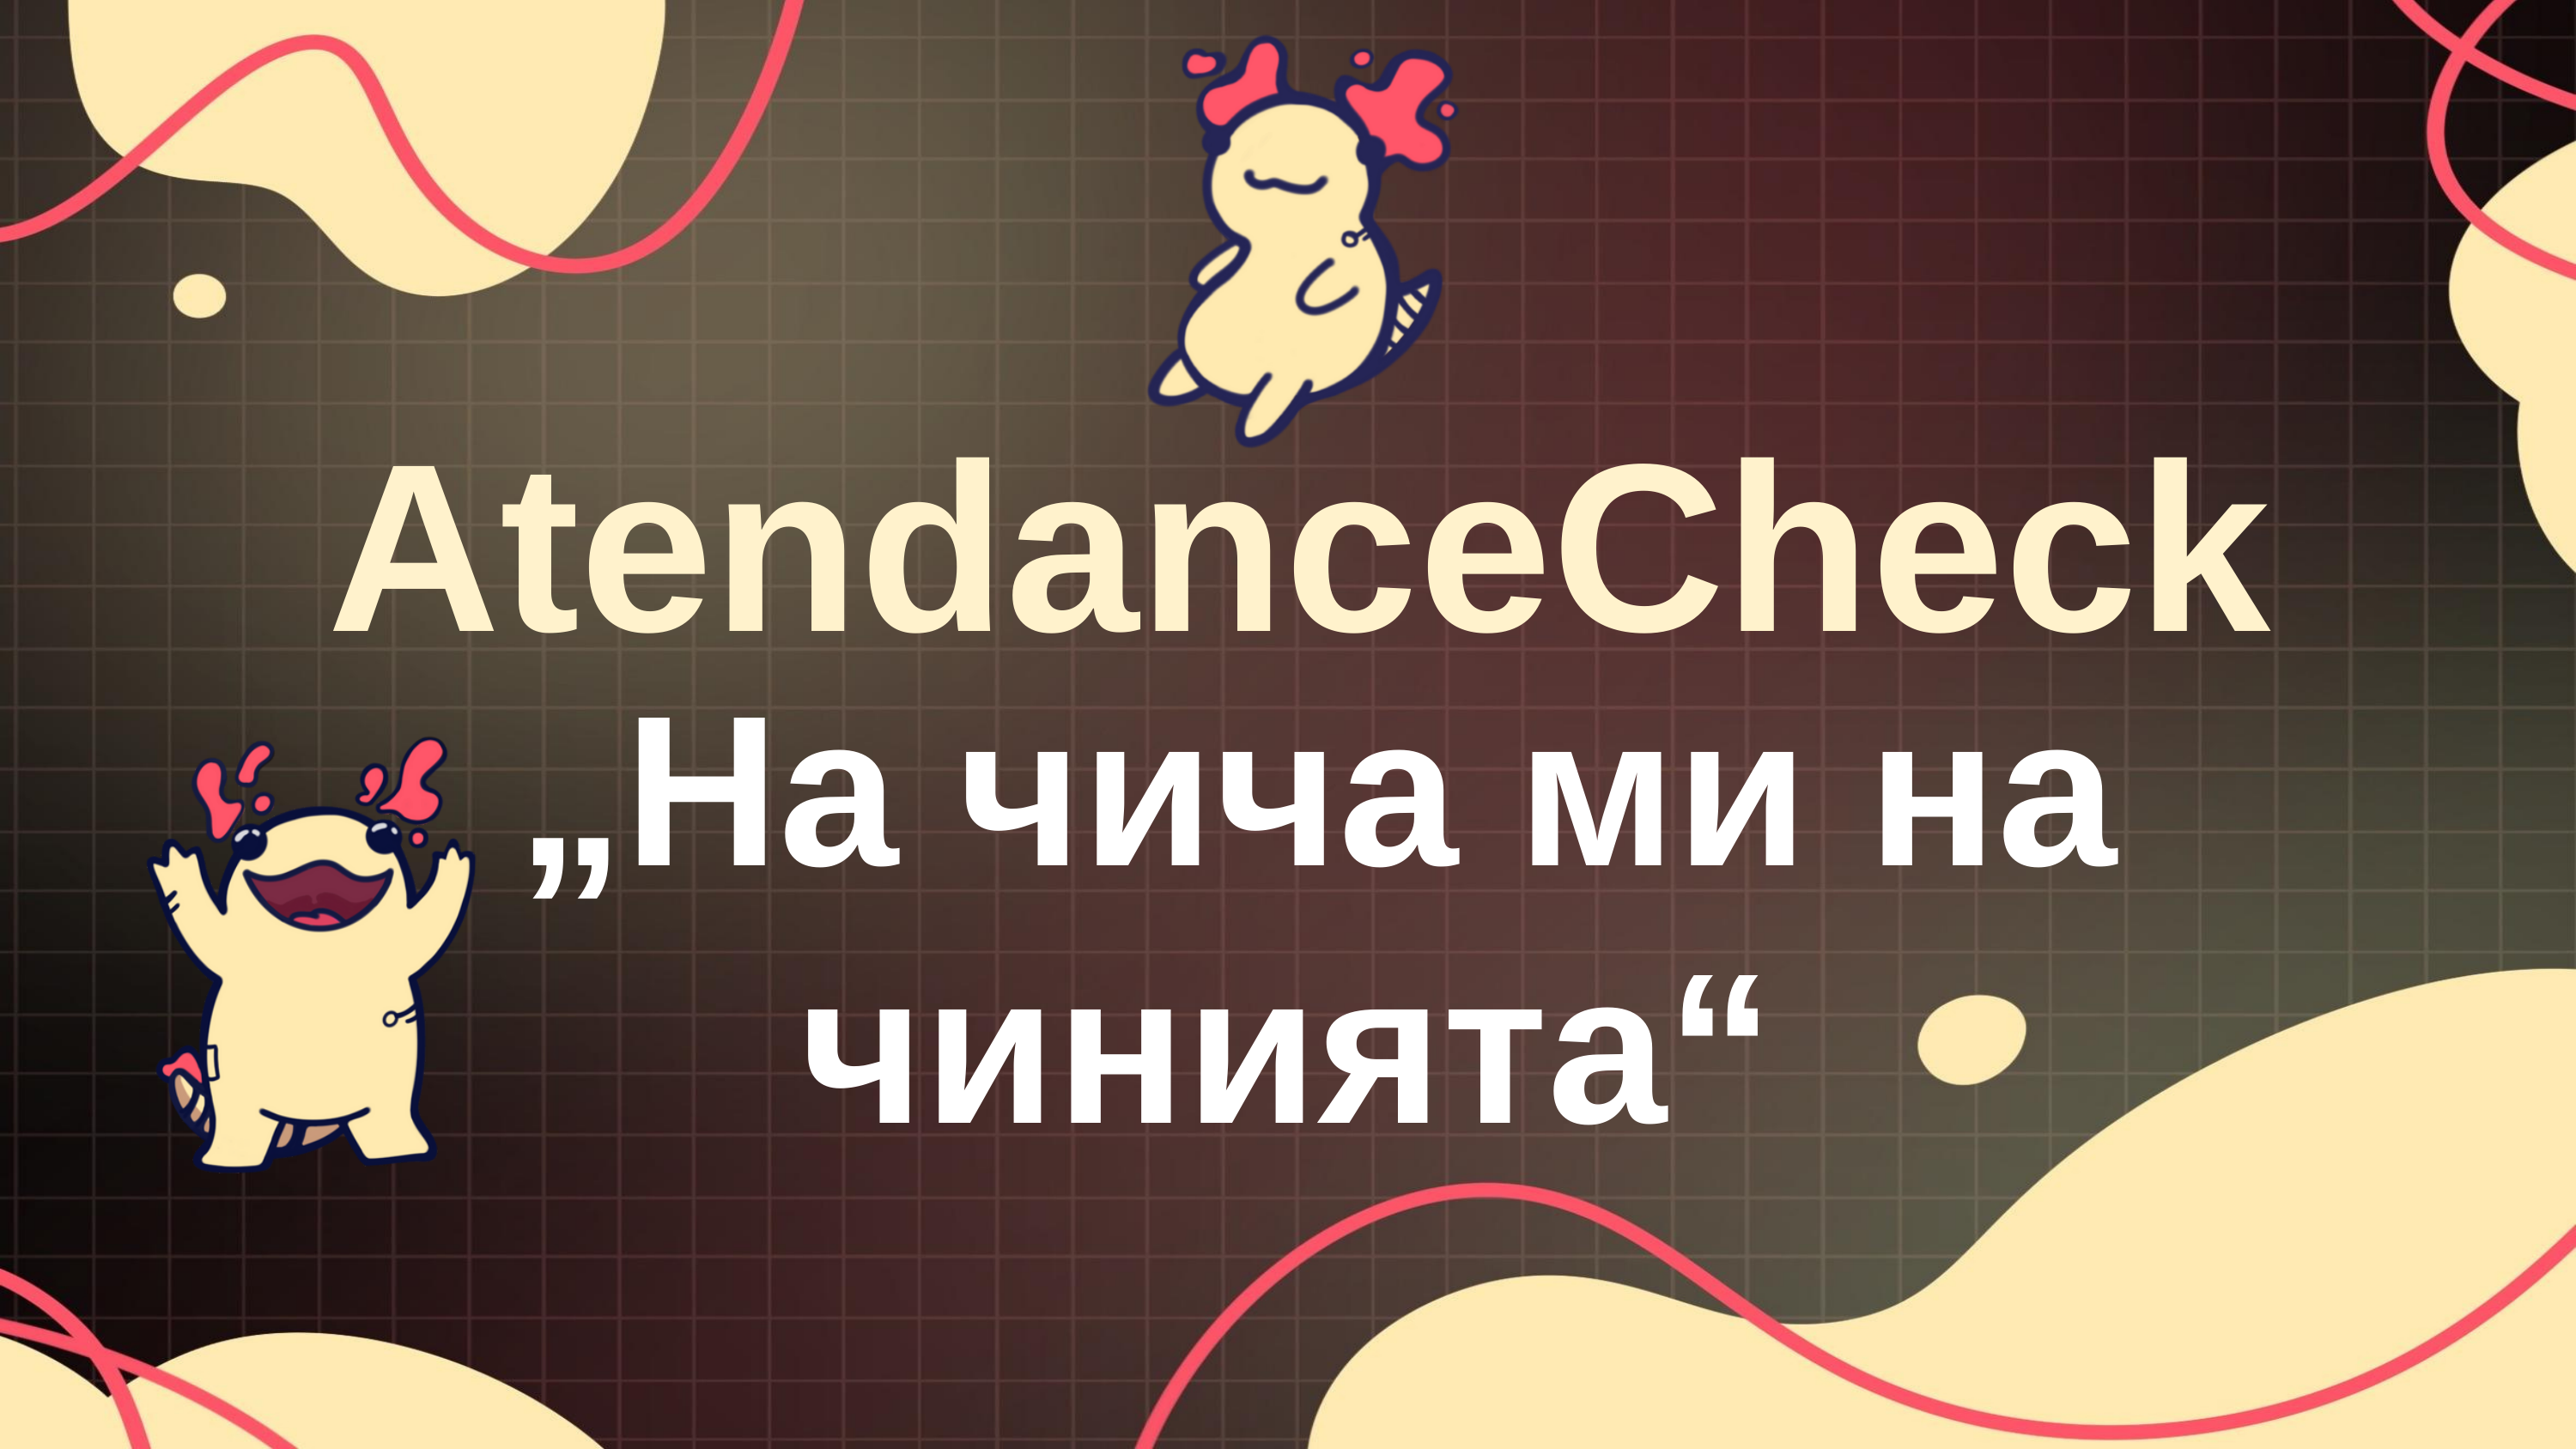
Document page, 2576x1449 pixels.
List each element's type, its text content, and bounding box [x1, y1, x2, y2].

text_box „На чича ми на чинията“ [324, 651, 2252, 1167]
text_box [0, 0, 2576, 1449]
picture [1072, 29, 1504, 456]
text_box [94, 682, 564, 1253]
text_box AtendanceCheck [324, 391, 2275, 680]
